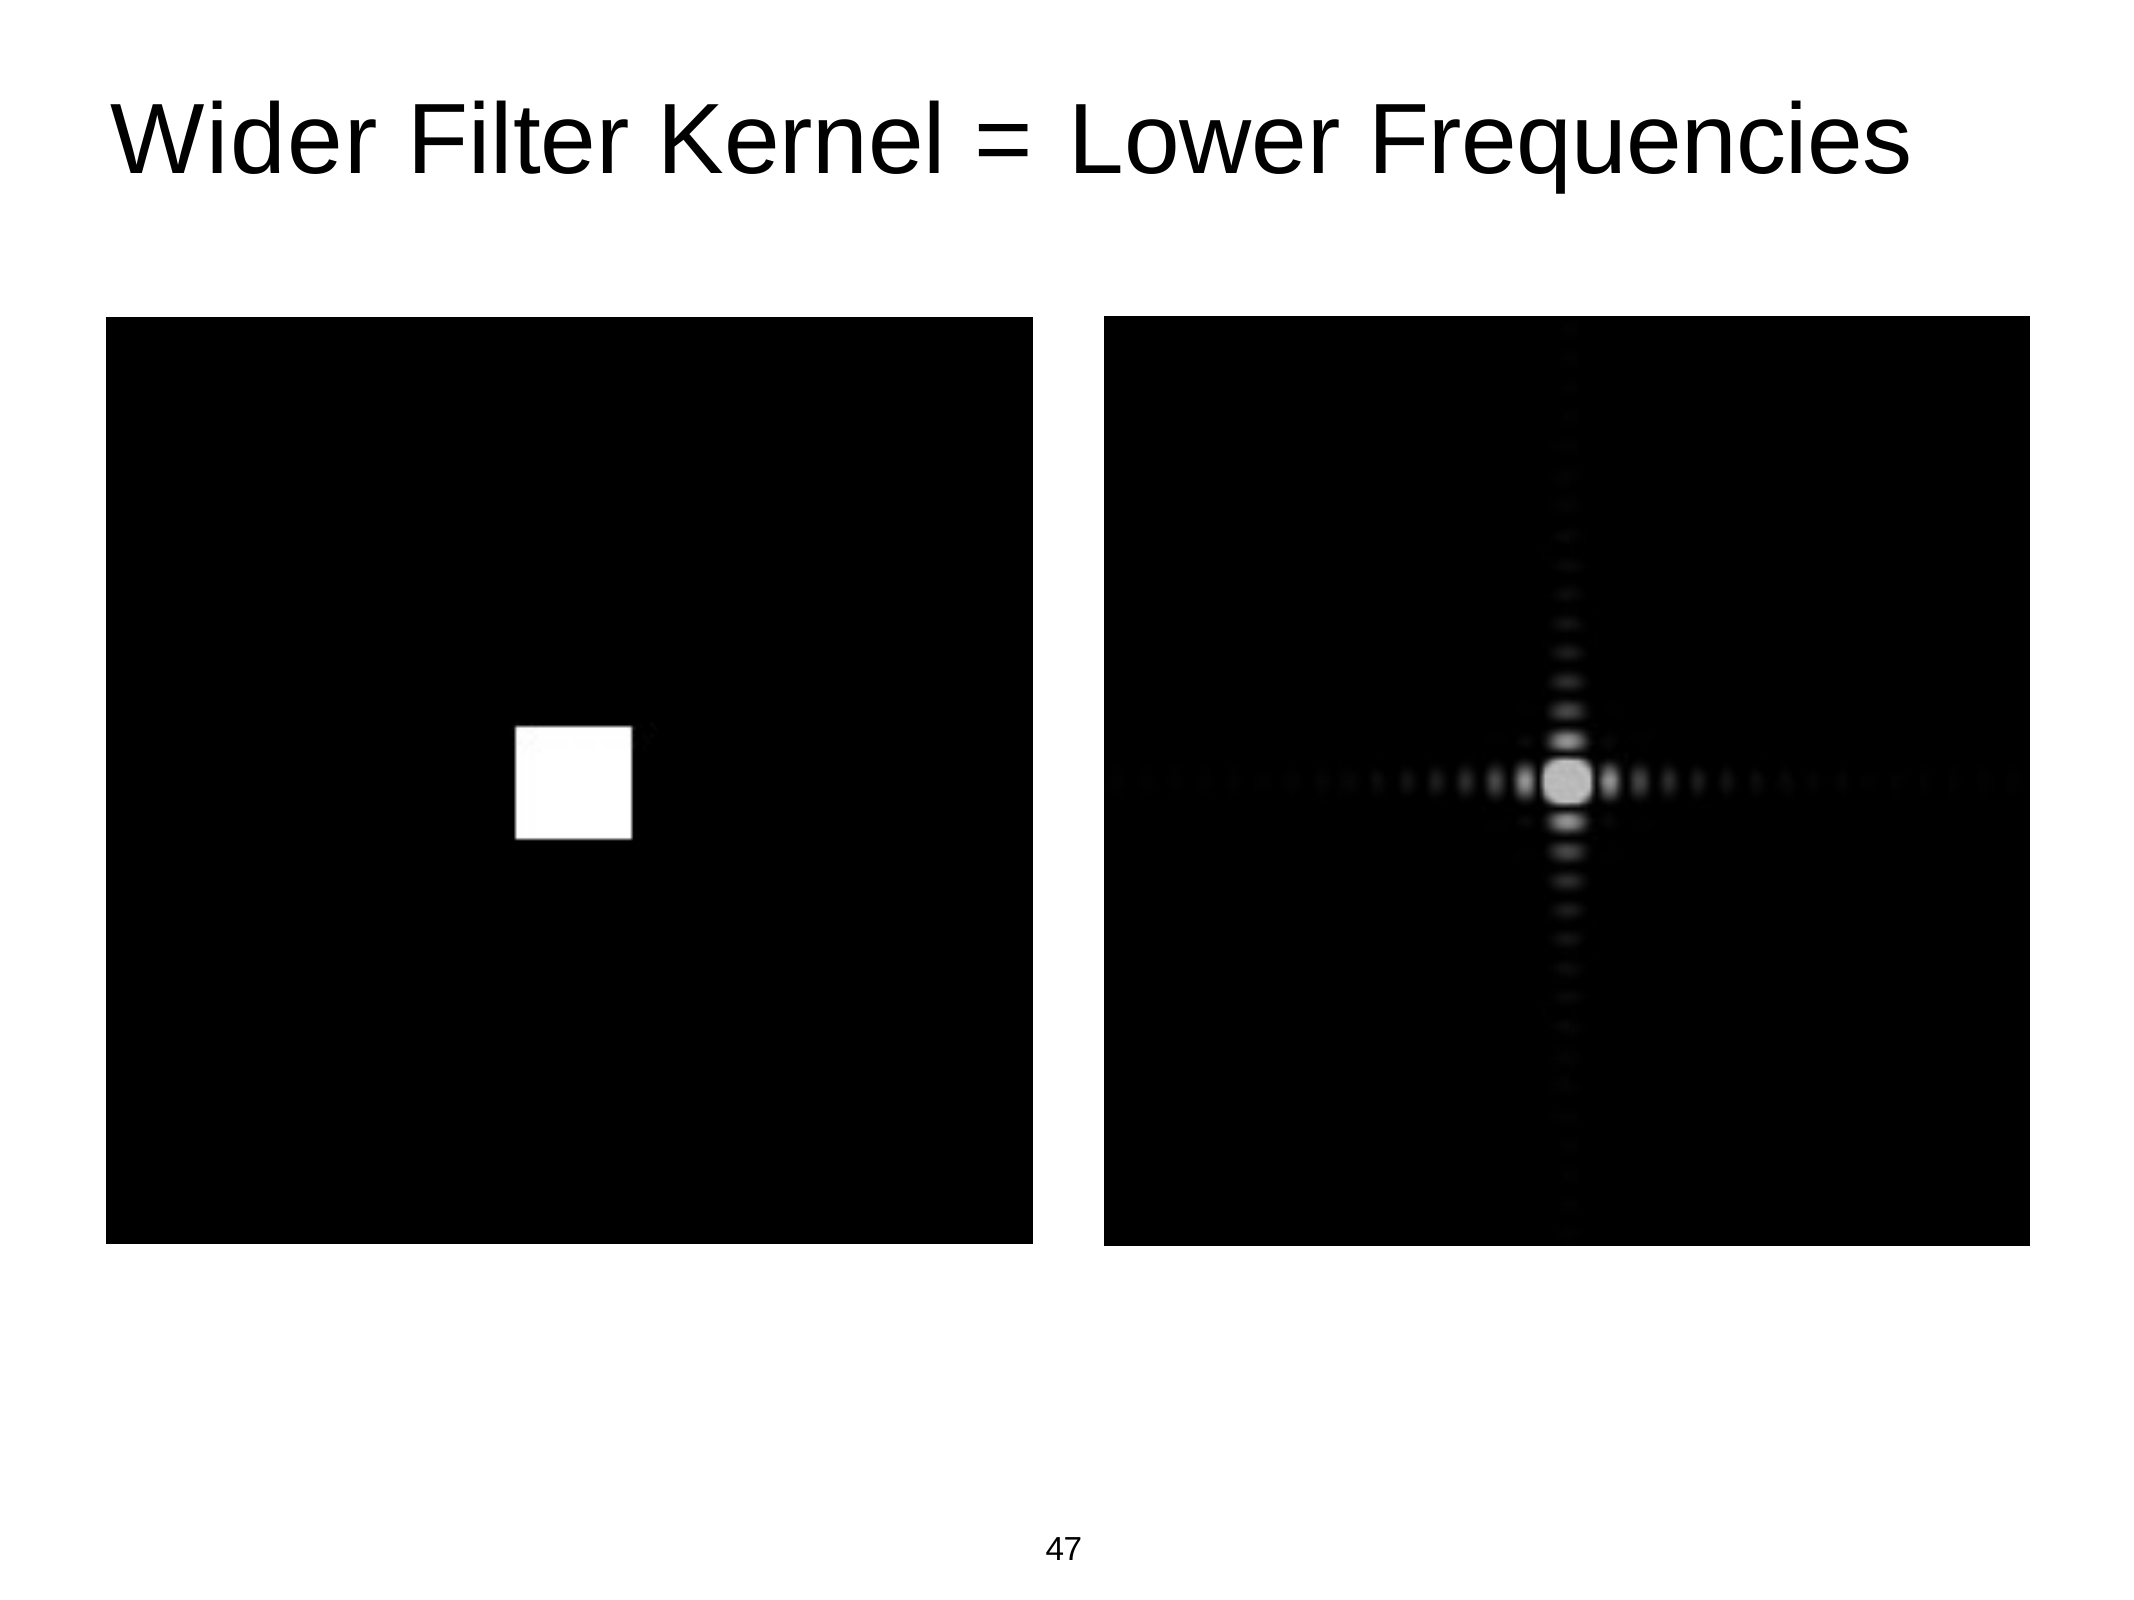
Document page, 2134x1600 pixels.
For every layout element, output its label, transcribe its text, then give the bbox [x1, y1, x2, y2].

picture [1103, 315, 2031, 1246]
picture [106, 317, 1033, 1245]
slide_number 47 [1015, 1526, 1094, 1600]
title Wider Filter Kernel = Lower Frequencies [108, 71, 2025, 342]
